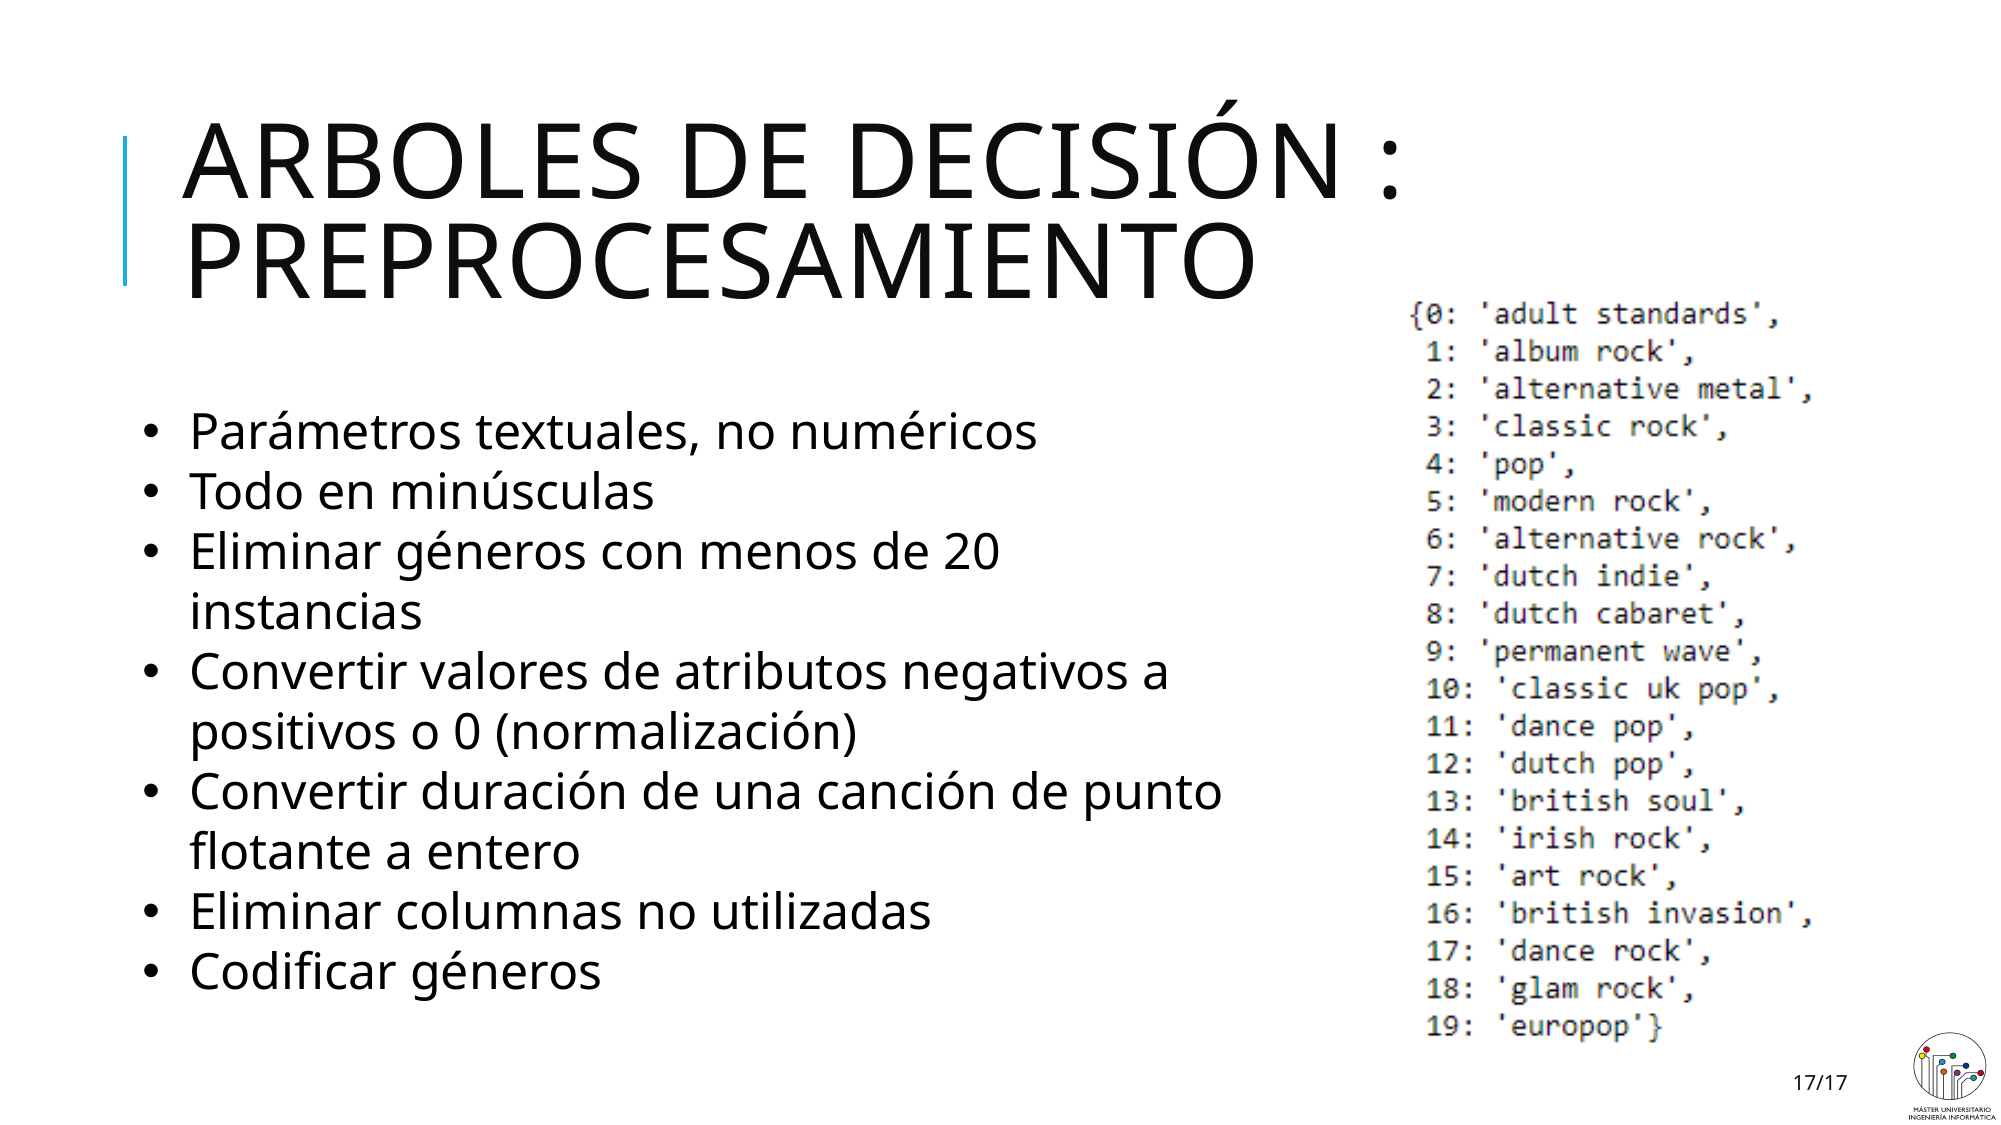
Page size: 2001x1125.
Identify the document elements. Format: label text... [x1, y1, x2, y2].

picture [1387, 289, 1826, 1056]
picture [1902, 1032, 2000, 1125]
slide_number 17/17 [1777, 1061, 1895, 1107]
title arboles de decisión : Preprocesamiento [168, 96, 1763, 342]
text_box Parámetros textuales, no numéricos Todo en minúsculas Eliminar géneros con menos de 20 instancias Convertir valores de atributos negativos a positivos o 0 (normalización) Convertir duración de una canción de punto flotante a entero Eliminar columnas no utilizadas Codificar géneros [127, 392, 1263, 1008]
